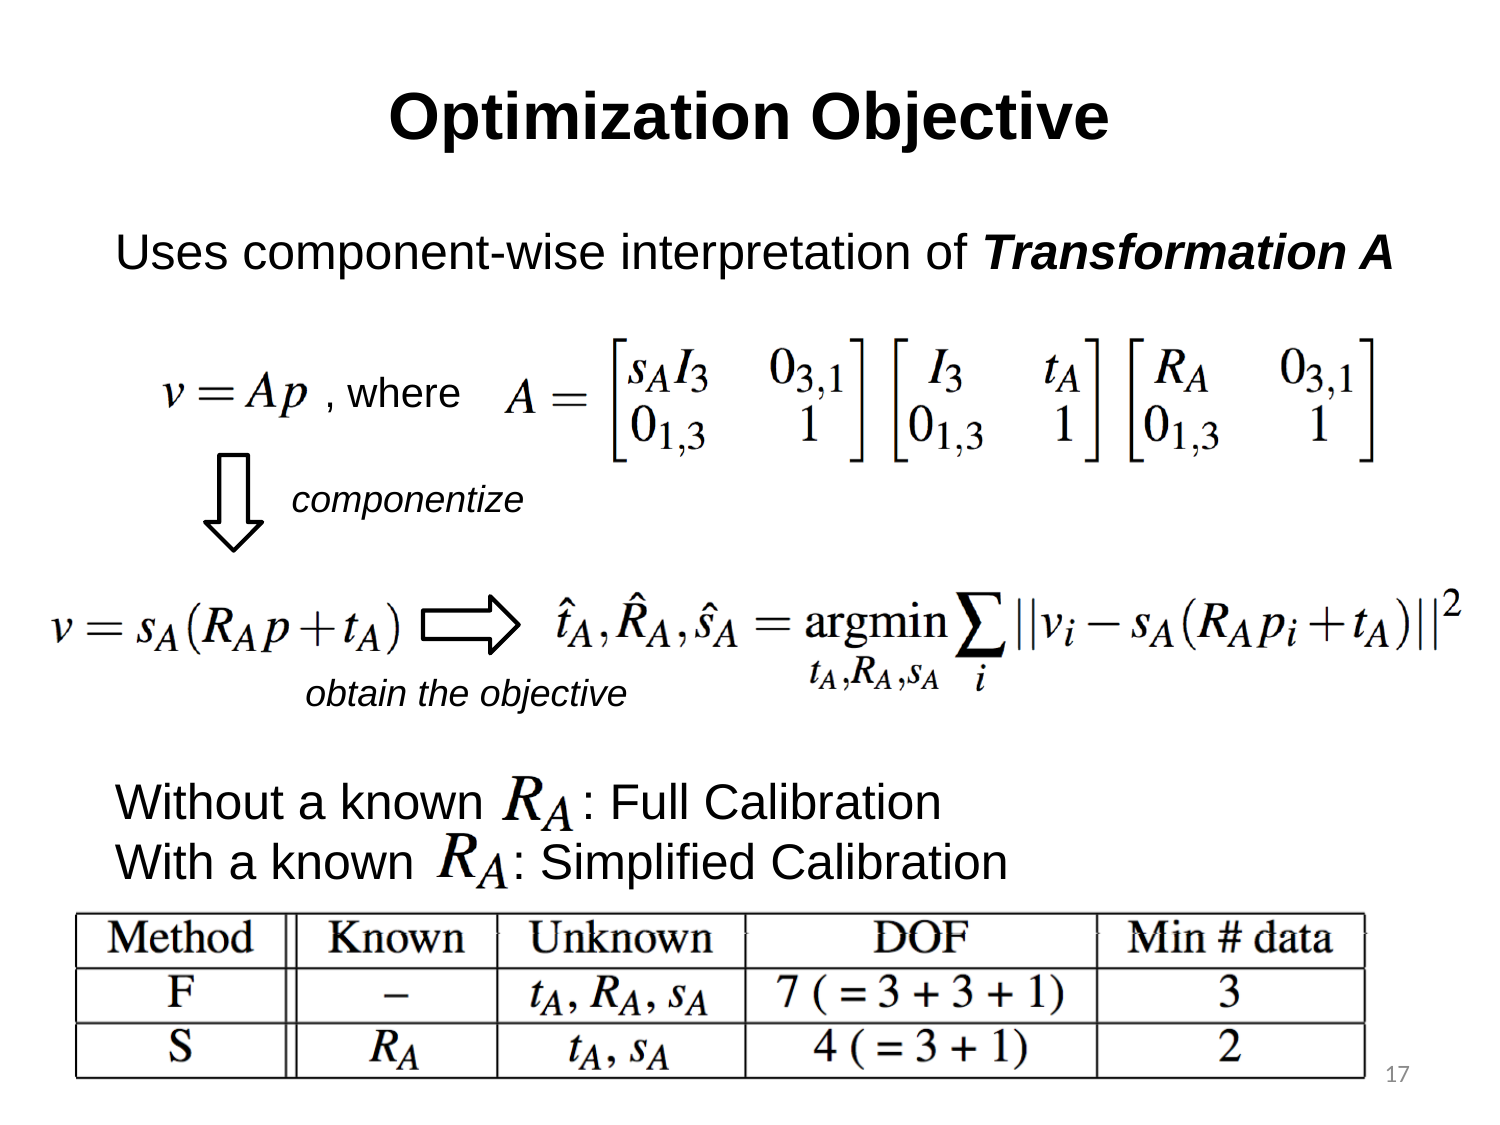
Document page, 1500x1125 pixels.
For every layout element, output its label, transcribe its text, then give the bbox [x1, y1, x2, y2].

text_box Uses component-wise interpretation of Transformation A [99, 212, 1425, 288]
slide_number 17 [1391, 1042, 1425, 1103]
picture [489, 317, 1388, 482]
text_box [420, 594, 521, 656]
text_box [99, 755, 1426, 901]
picture [49, 893, 1388, 1099]
title Optimization Objective [75, 37, 1425, 188]
text_box obtain the objective [290, 661, 652, 721]
picture [137, 363, 311, 425]
text_box , where [309, 358, 484, 424]
picture [33, 580, 406, 669]
text_box componentize [276, 467, 584, 527]
picture [536, 570, 1466, 699]
text_box [203, 452, 265, 553]
